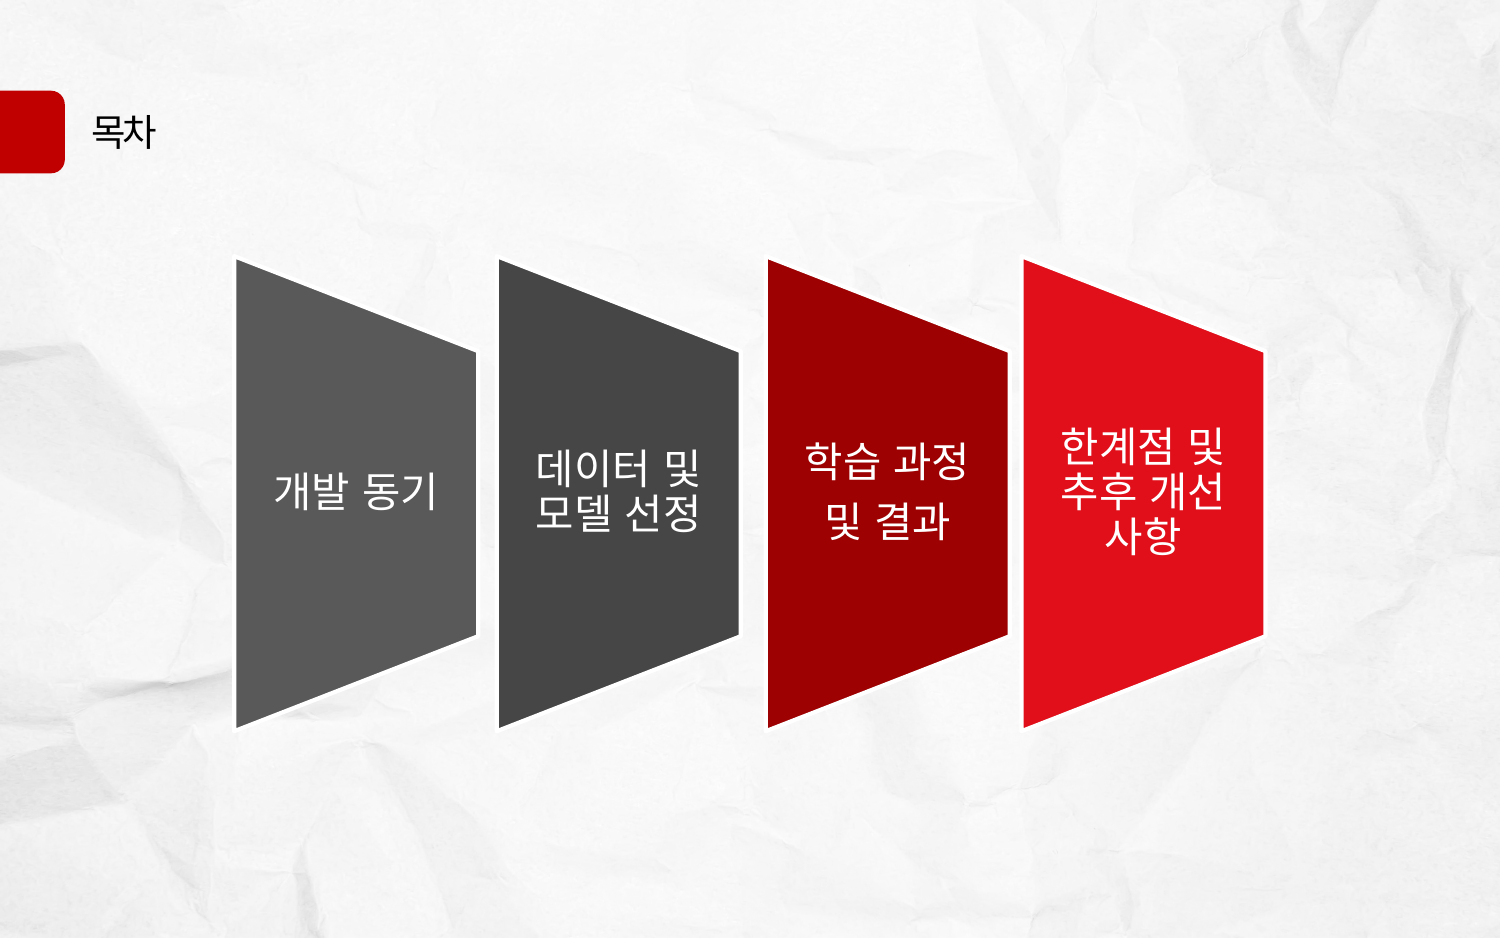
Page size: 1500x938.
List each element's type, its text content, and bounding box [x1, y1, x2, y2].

text_box 목차 [76, 101, 420, 162]
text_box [233, 255, 1266, 732]
text_box [0, 88, 67, 176]
